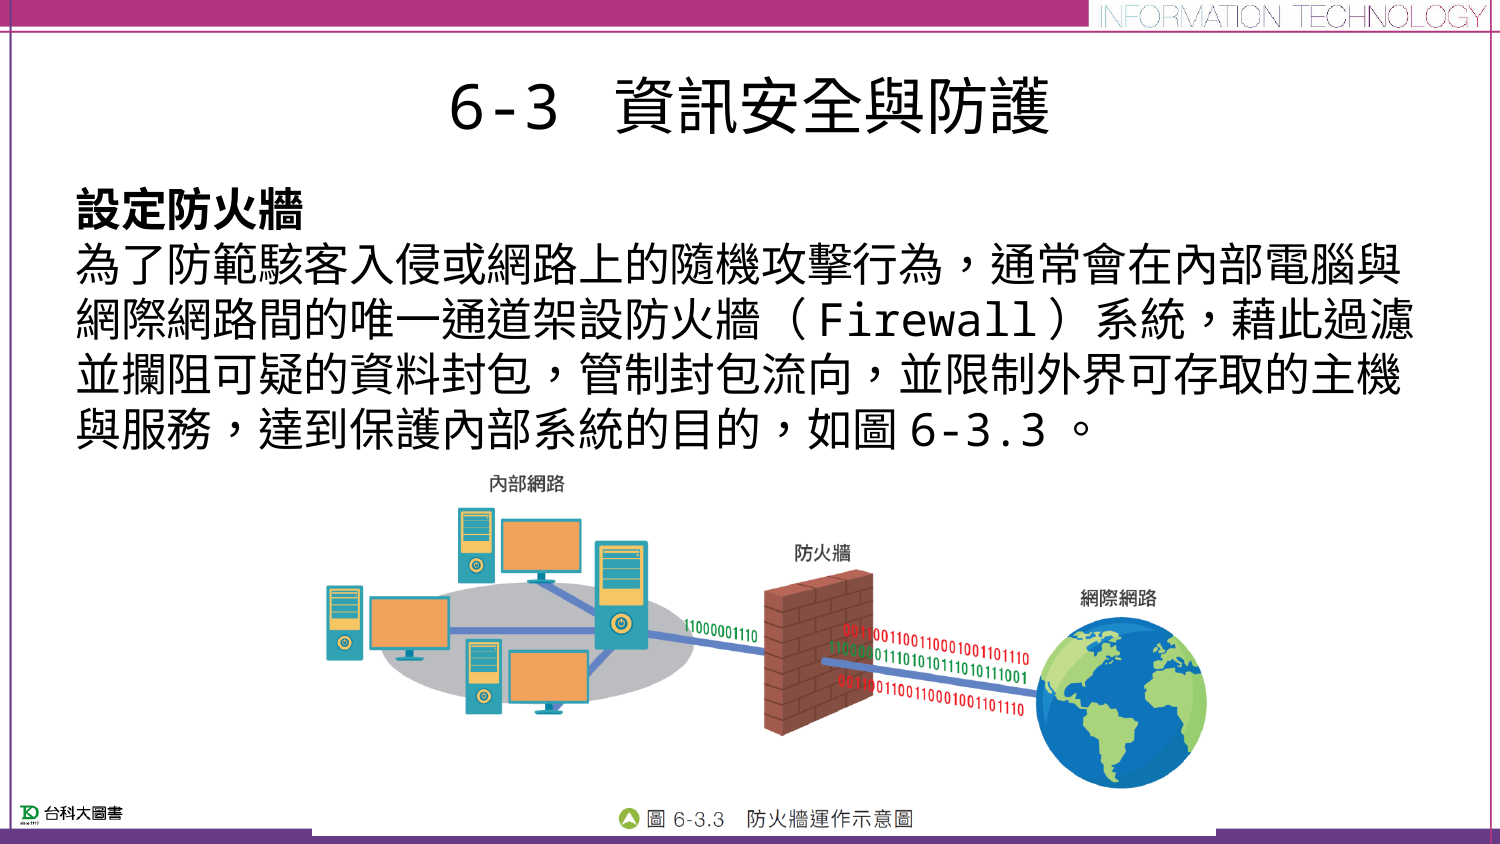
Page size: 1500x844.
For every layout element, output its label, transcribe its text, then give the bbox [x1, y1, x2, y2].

title 6-3 資訊安全與防護 [75, 33, 1425, 173]
text_box 設定防火牆 為了防範駭客入侵或網路上的隨機攻擊行為，通常會在內部電腦與網際網路間的唯一通道架設防火牆（Firewall）系統，藉此過濾並攔阻可疑的資料封包，管制封包流向，並限制外界可存取的主機與服務，達到保護內部系統的目的，如圖6-3.3。 [60, 173, 1431, 464]
picture [0, 0, 1500, 844]
